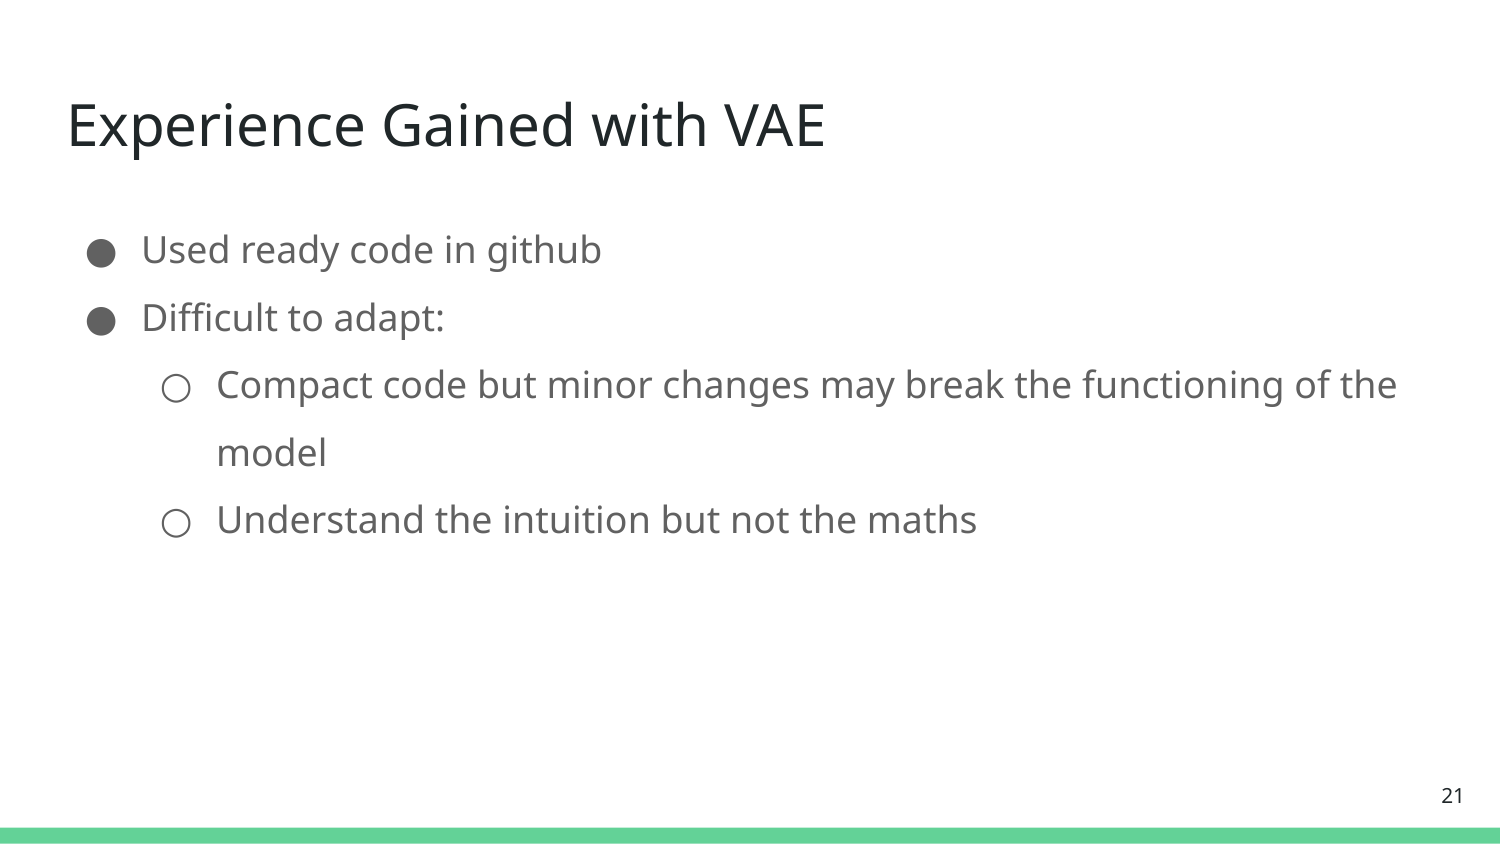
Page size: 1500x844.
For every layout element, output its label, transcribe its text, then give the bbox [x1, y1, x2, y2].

title Experience Gained with VAE [51, 72, 1449, 167]
list Used ready code in github Difficult to adapt: Compact code but minor changes may break the functioning of the model Understand the intuition but not the maths [51, 189, 1449, 750]
slide_number ‹#› [1389, 764, 1480, 830]
